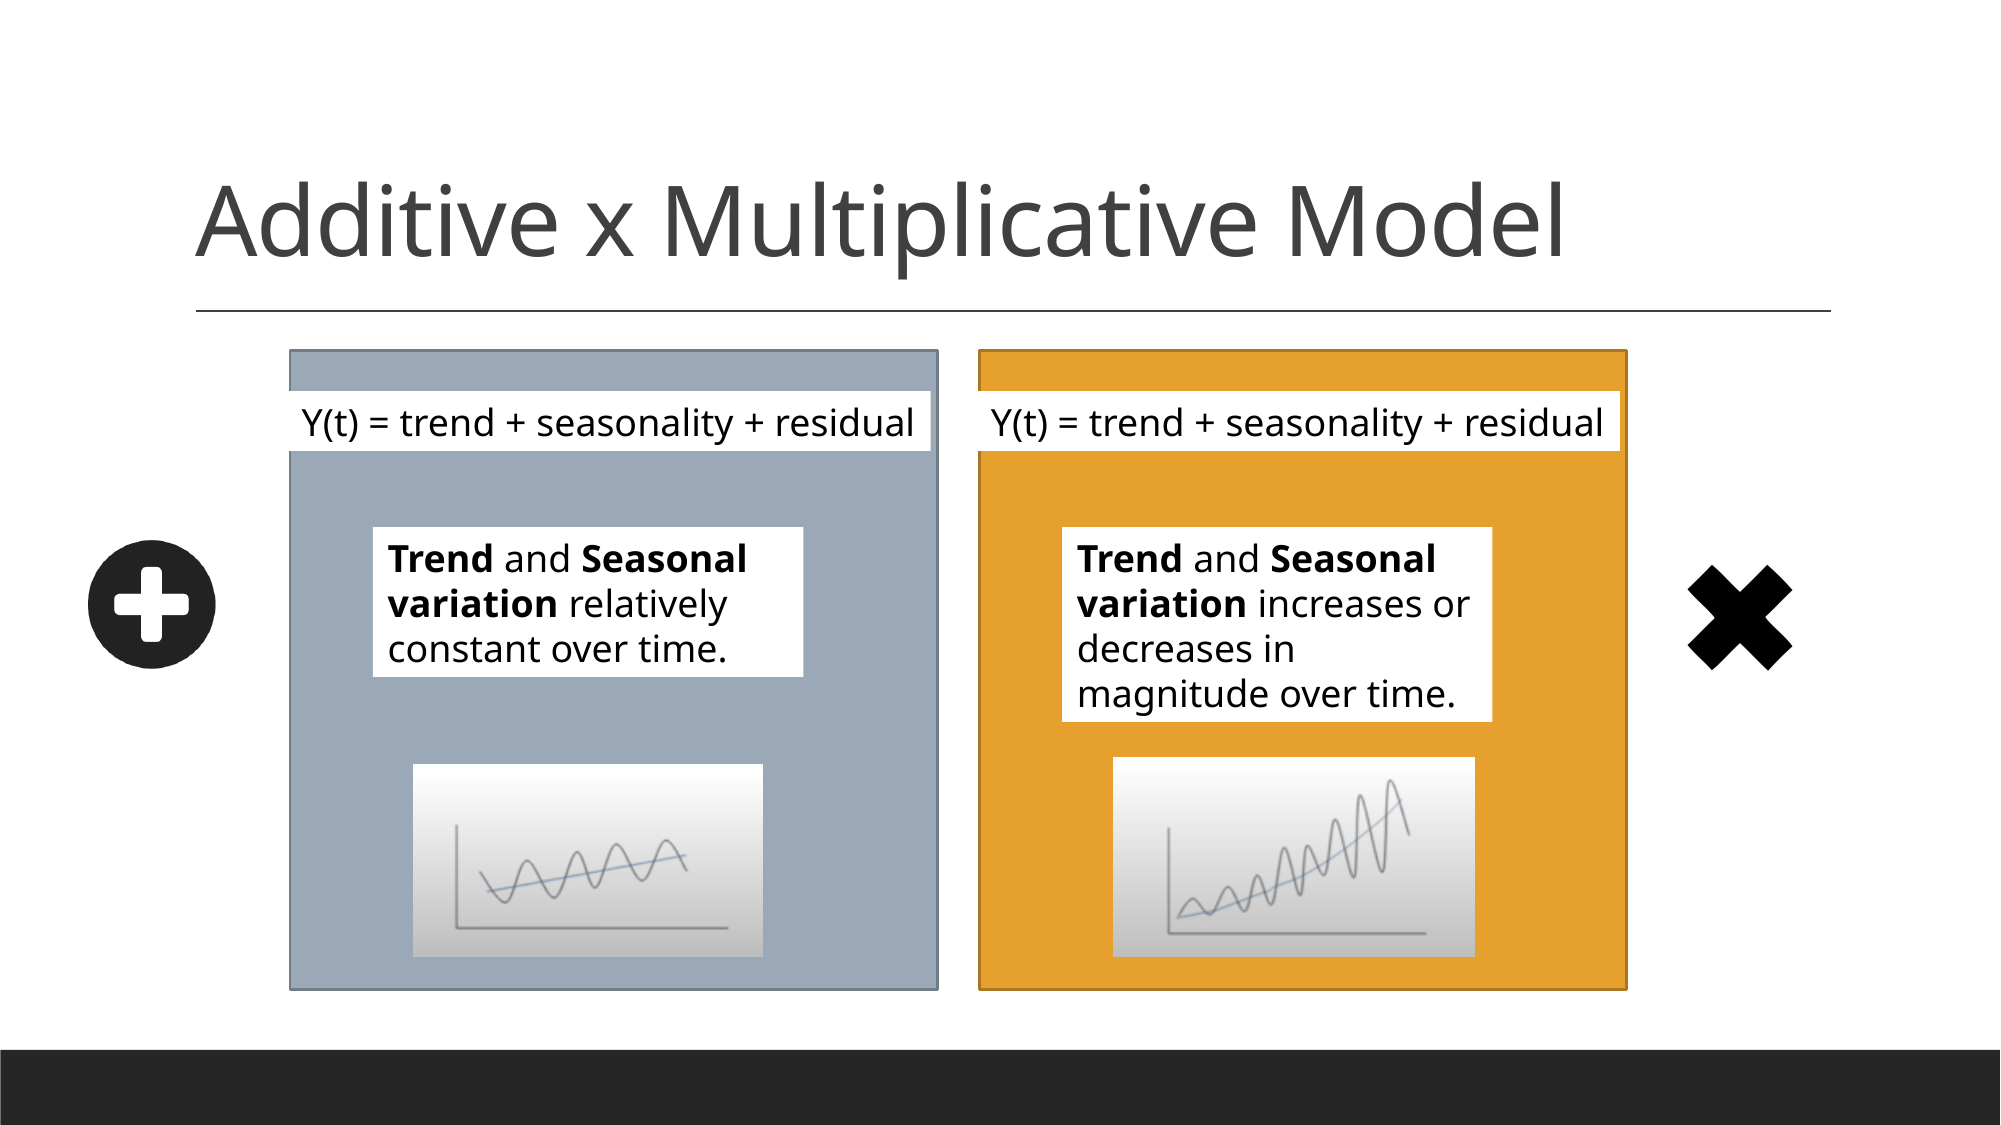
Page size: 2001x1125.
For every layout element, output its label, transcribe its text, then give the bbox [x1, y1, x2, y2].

picture [412, 764, 764, 957]
text_box [289, 349, 939, 991]
text_box Y(t) = trend + seasonality + residual [976, 391, 1620, 451]
picture [51, 507, 250, 706]
text_box Y(t) = trend + seasonality + residual [286, 391, 931, 451]
title Additive x Multiplicative Model [180, 47, 1830, 285]
picture [1649, 526, 1831, 708]
text_box [978, 349, 1628, 991]
picture [1112, 756, 1476, 957]
text_box Trend and Seasonal variation increases or decreases in magnitude over time. [1062, 527, 1493, 722]
text_box Trend and Seasonal variation relatively constant over time. [372, 527, 804, 677]
